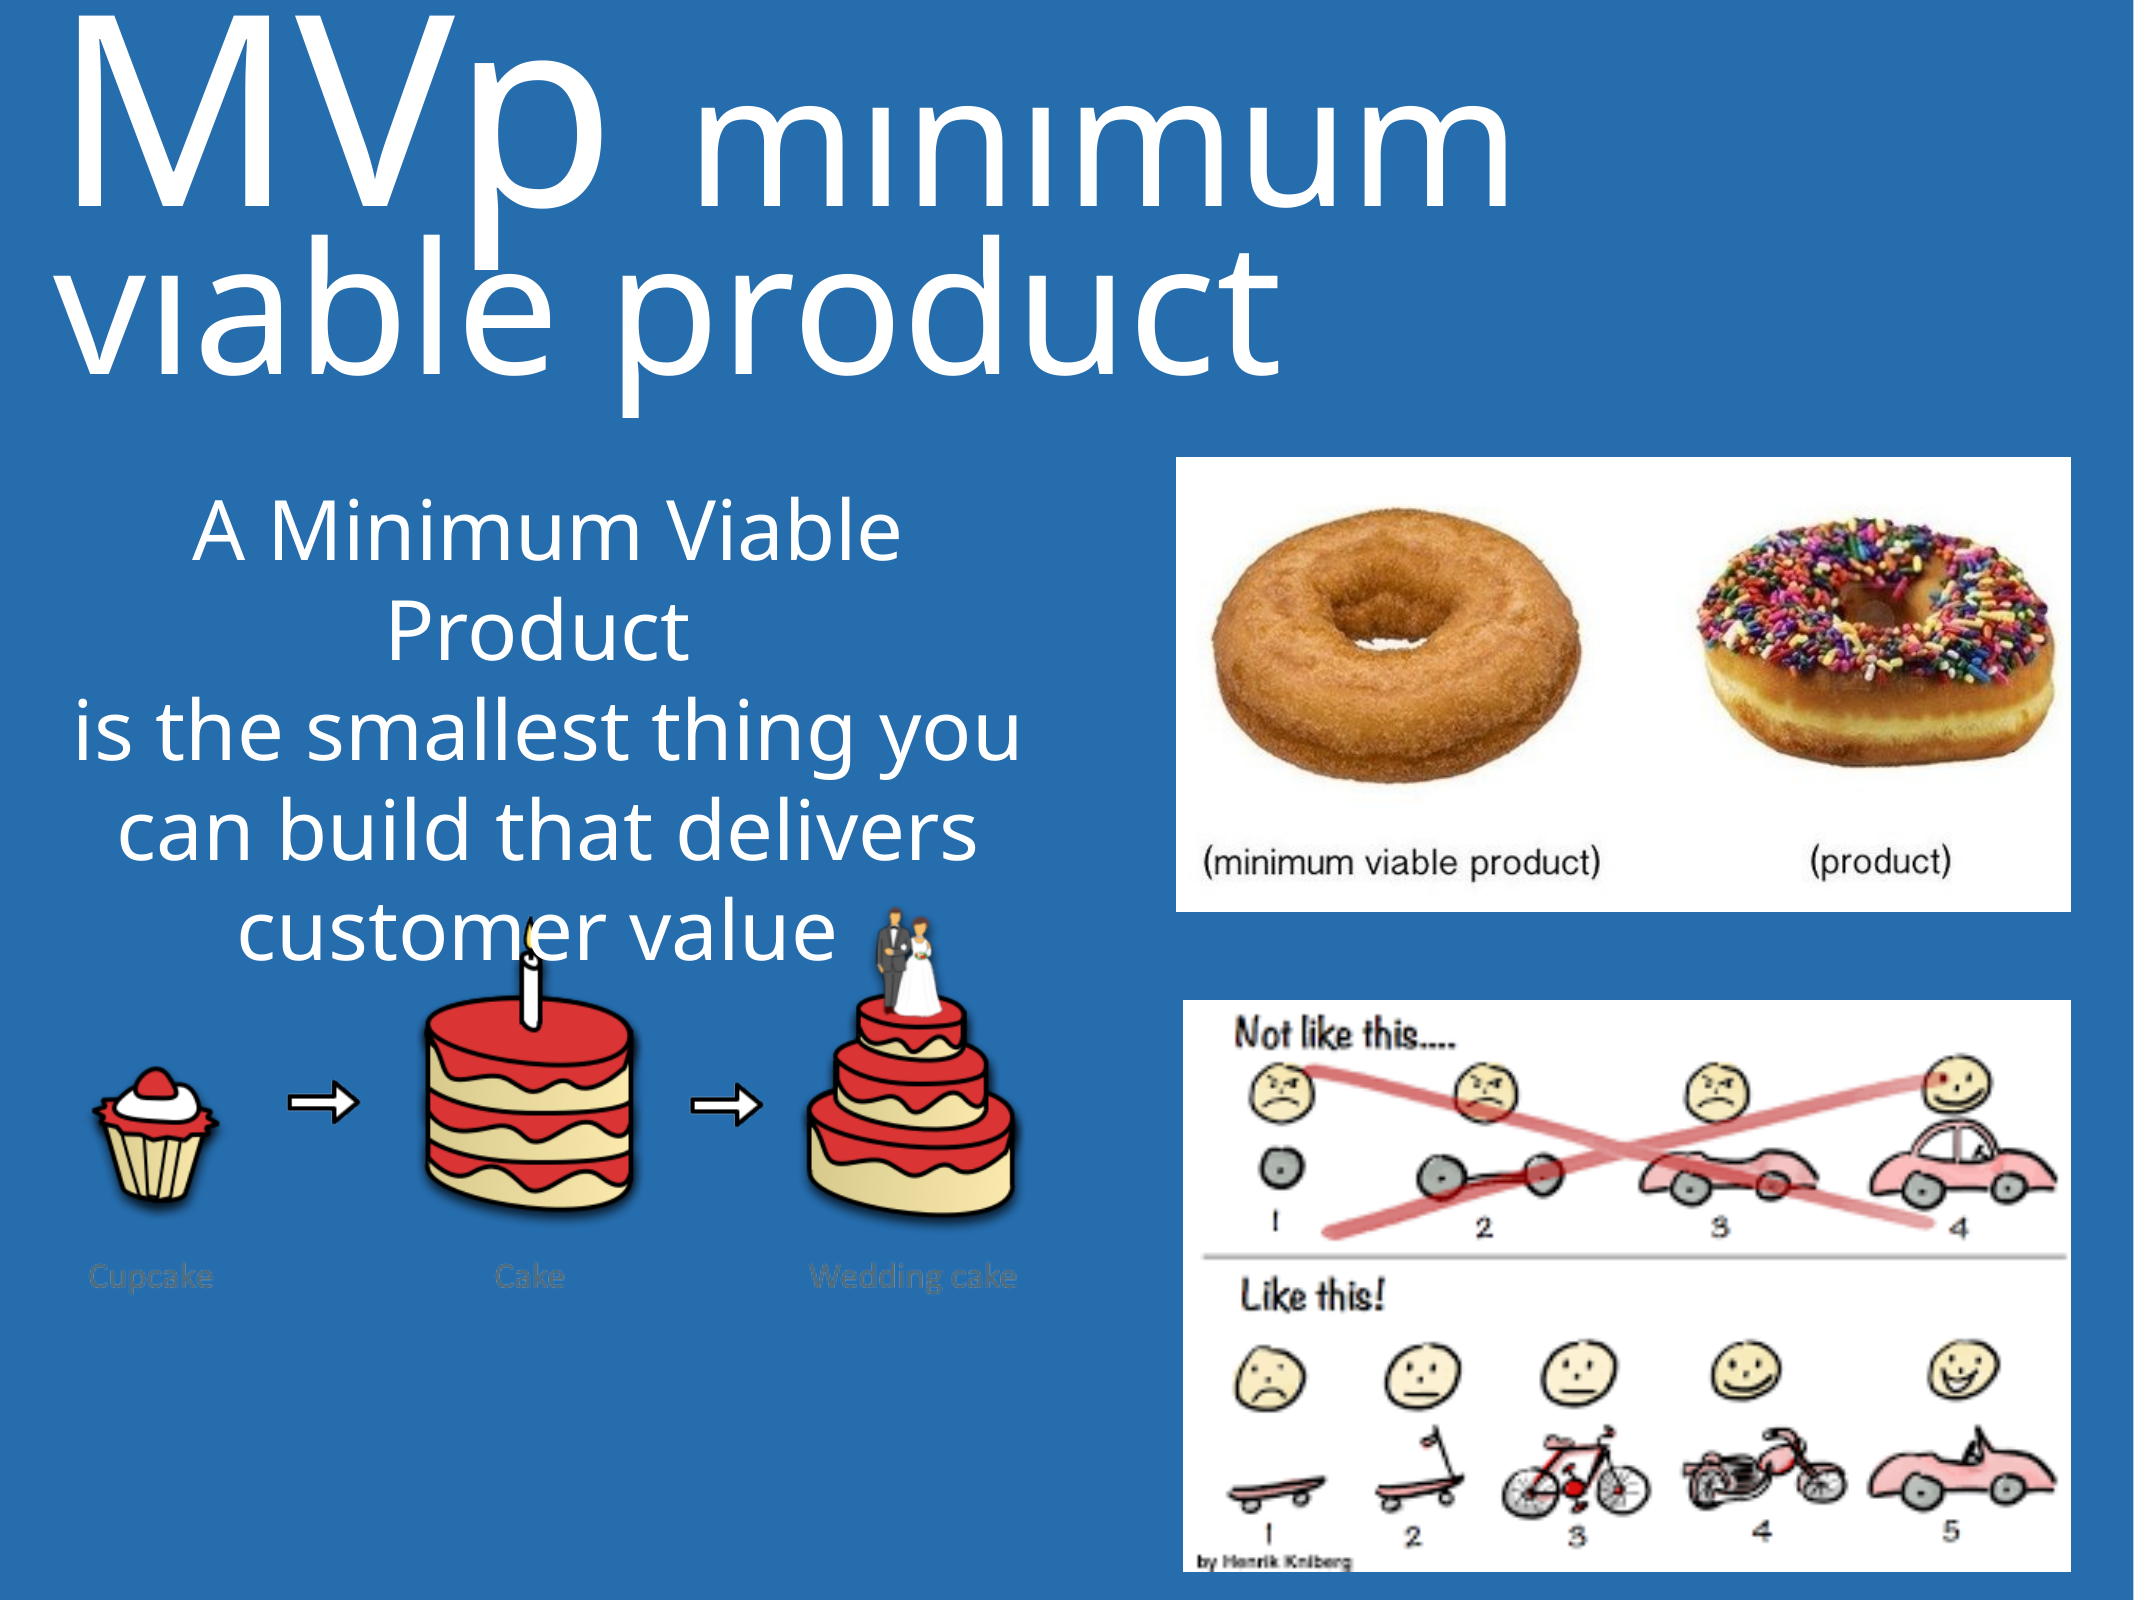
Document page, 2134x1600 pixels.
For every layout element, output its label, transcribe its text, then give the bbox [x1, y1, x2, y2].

picture [1176, 457, 2071, 913]
text_box MVp mınımum vıable product [53, 27, 2027, 405]
picture [3, 858, 1104, 1352]
picture [1182, 1000, 2071, 1572]
text_box A Minimum Viable Product is the smallest thing you can build that delivers customer value [15, 470, 1082, 851]
